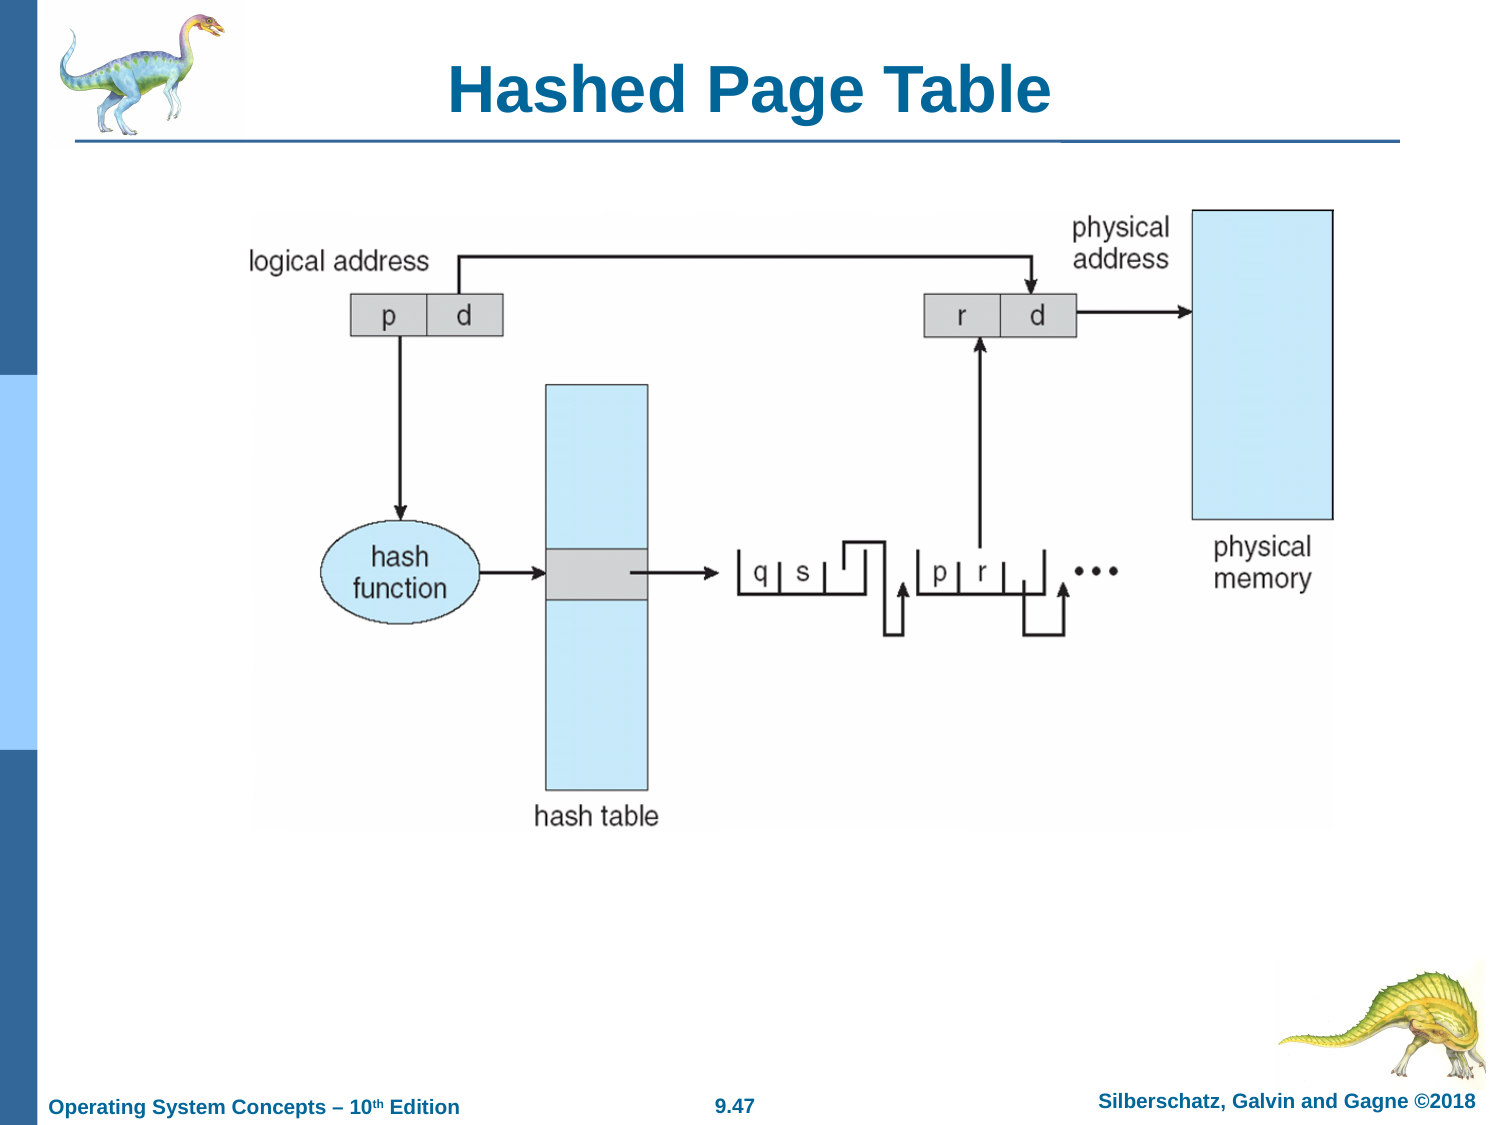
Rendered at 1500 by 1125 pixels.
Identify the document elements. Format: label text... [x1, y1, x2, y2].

picture [247, 208, 1334, 836]
picture [46, 0, 243, 149]
title Hashed Page Table [75, 38, 1425, 134]
picture [1275, 959, 1486, 1090]
